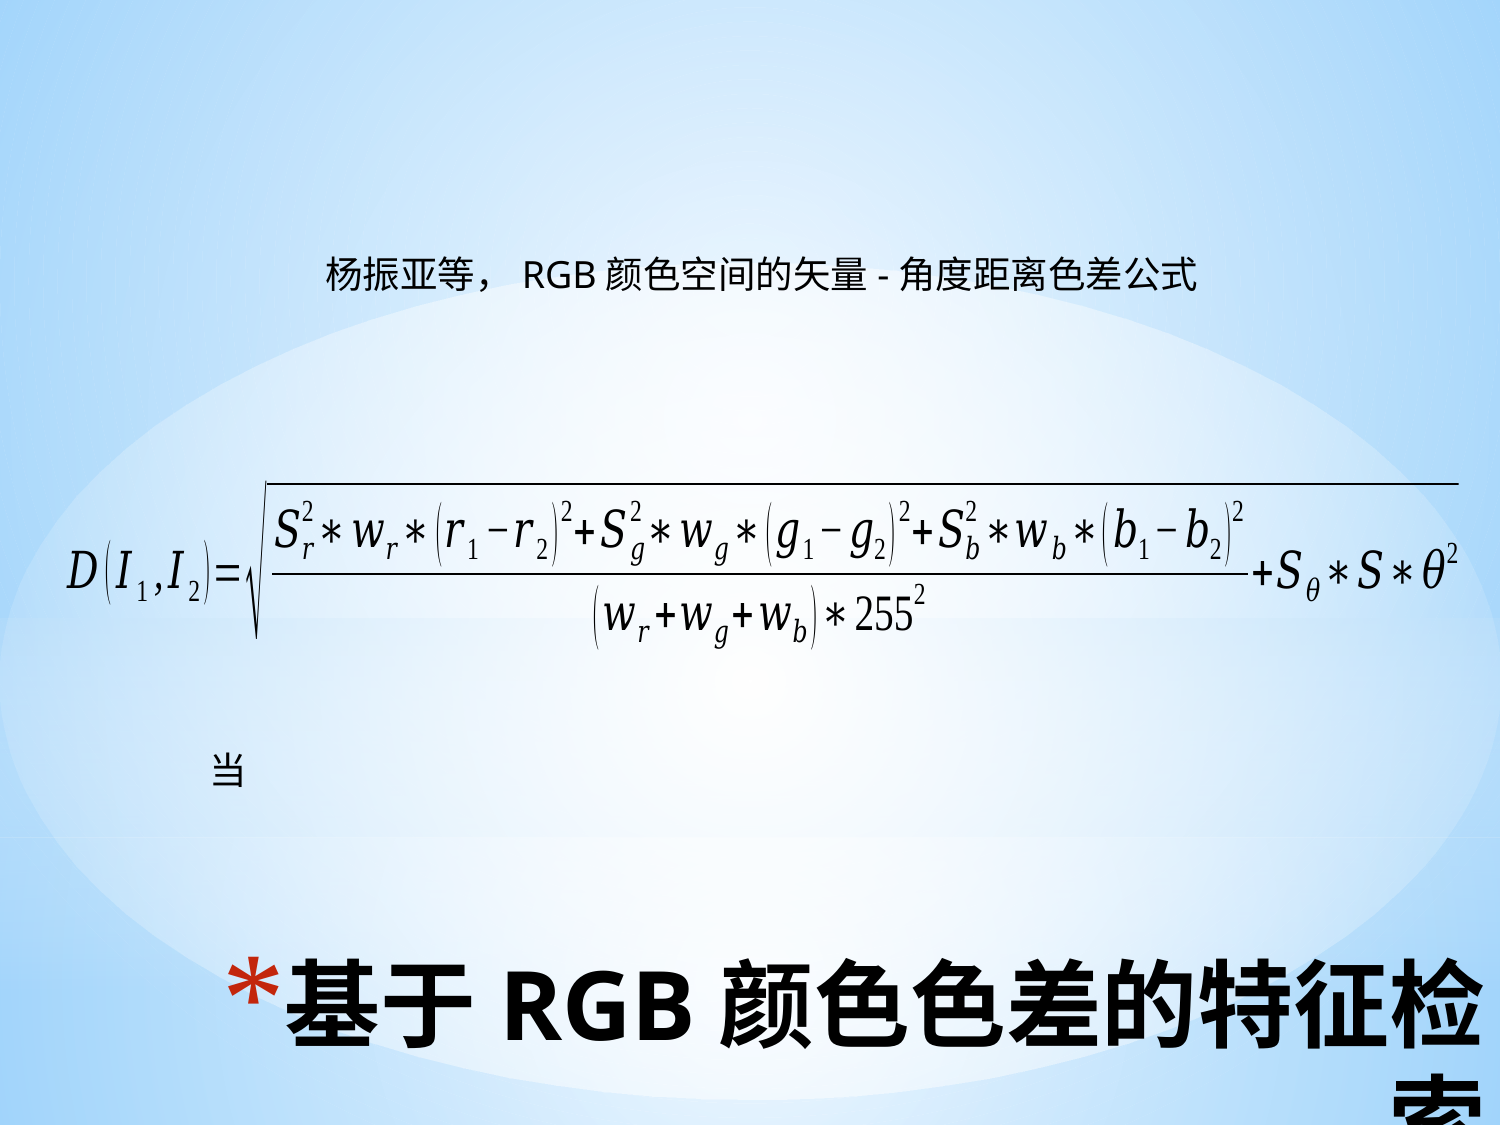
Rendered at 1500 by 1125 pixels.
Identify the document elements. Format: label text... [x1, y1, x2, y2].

title 基于RGB颜色色差的特征检索 [159, 937, 1500, 1125]
text_box 杨振亚等，RGB颜色空间的矢量-角度距离色差公式 [310, 243, 1213, 304]
